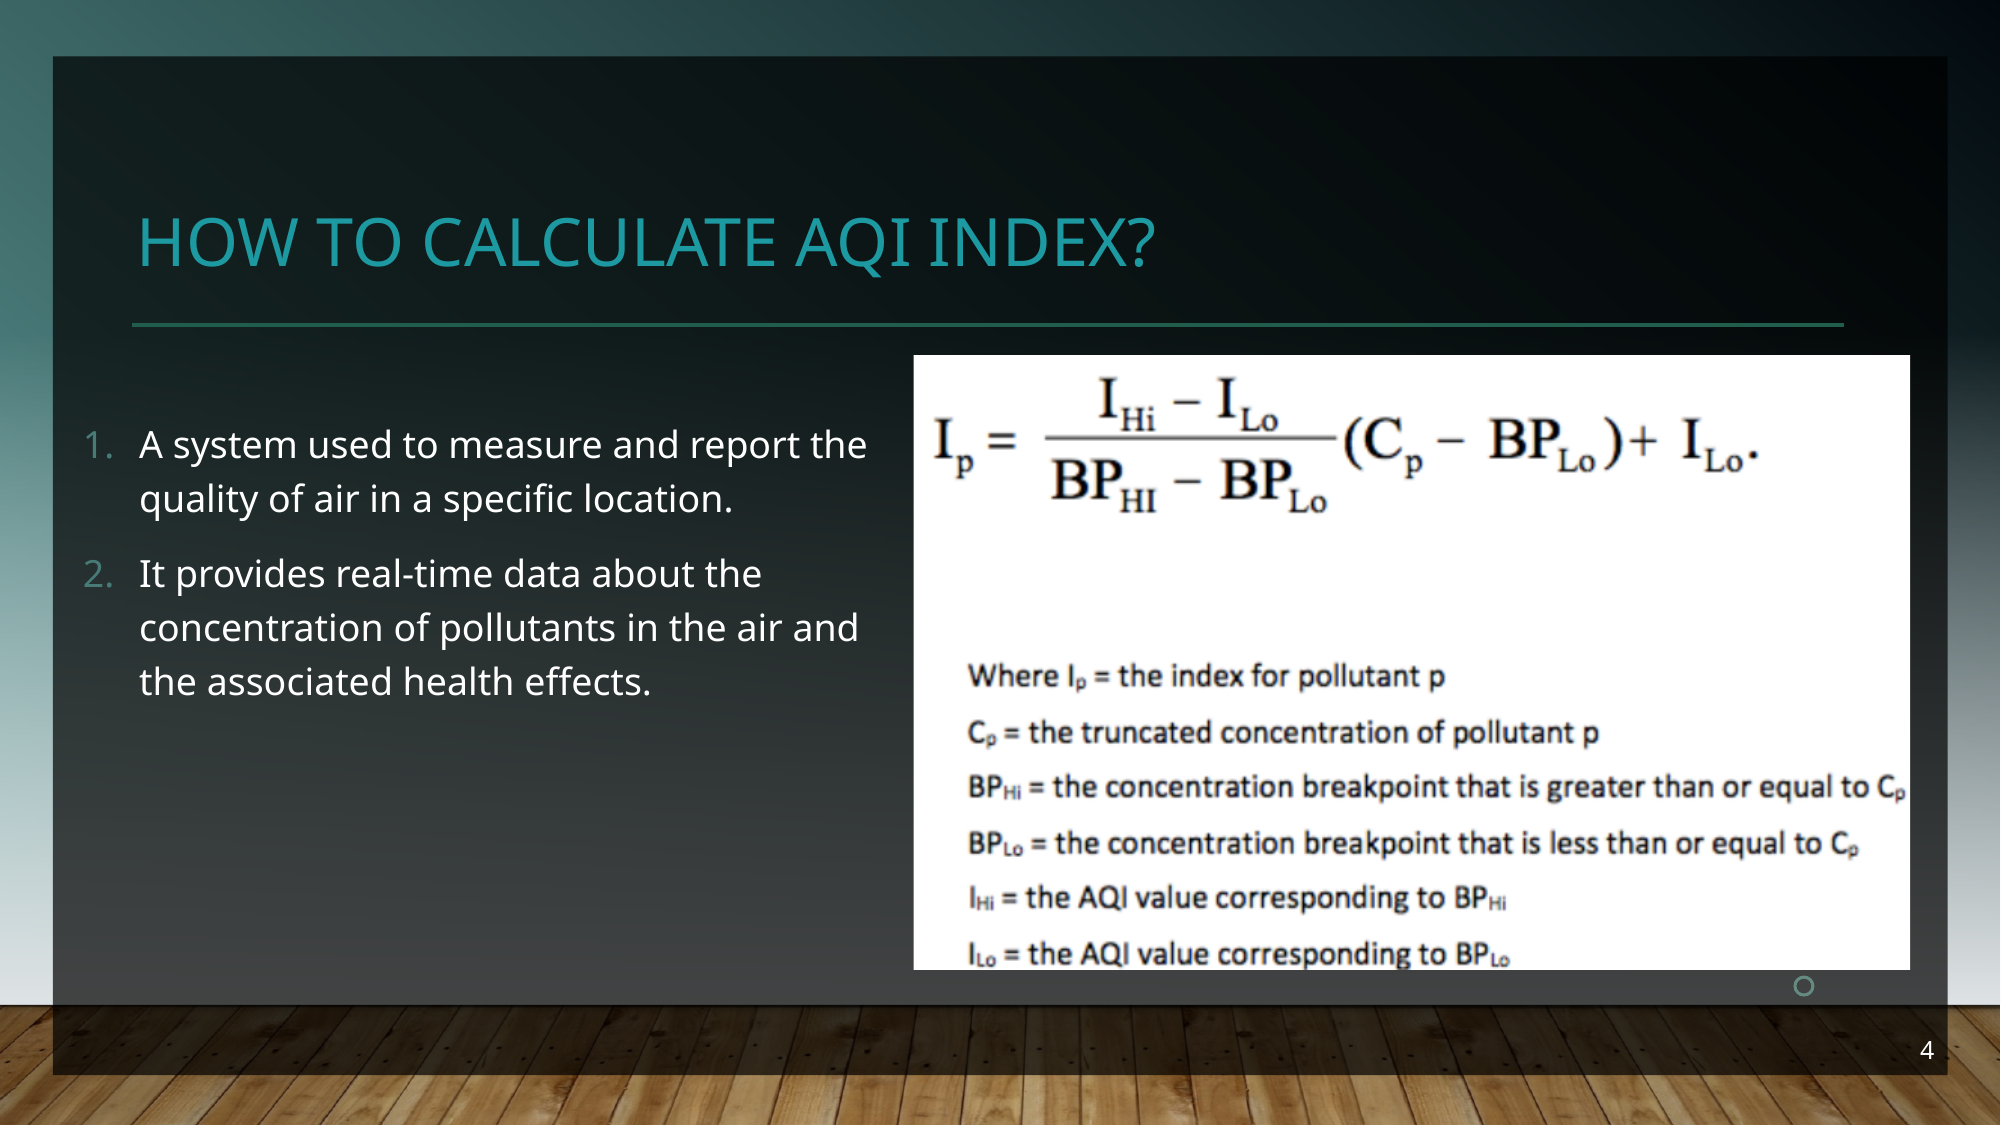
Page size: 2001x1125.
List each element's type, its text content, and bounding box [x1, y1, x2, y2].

picture [913, 355, 1911, 970]
slide_number 4 [1499, 1021, 1950, 1082]
list A system used to measure and report the quality of air in a specific location. It provides real-time data about the concentration of pollutants in the air and the associated health effects. [67, 404, 931, 994]
picture [0, 1005, 2000, 1125]
title How to calculate aqi index? [121, 70, 1845, 289]
